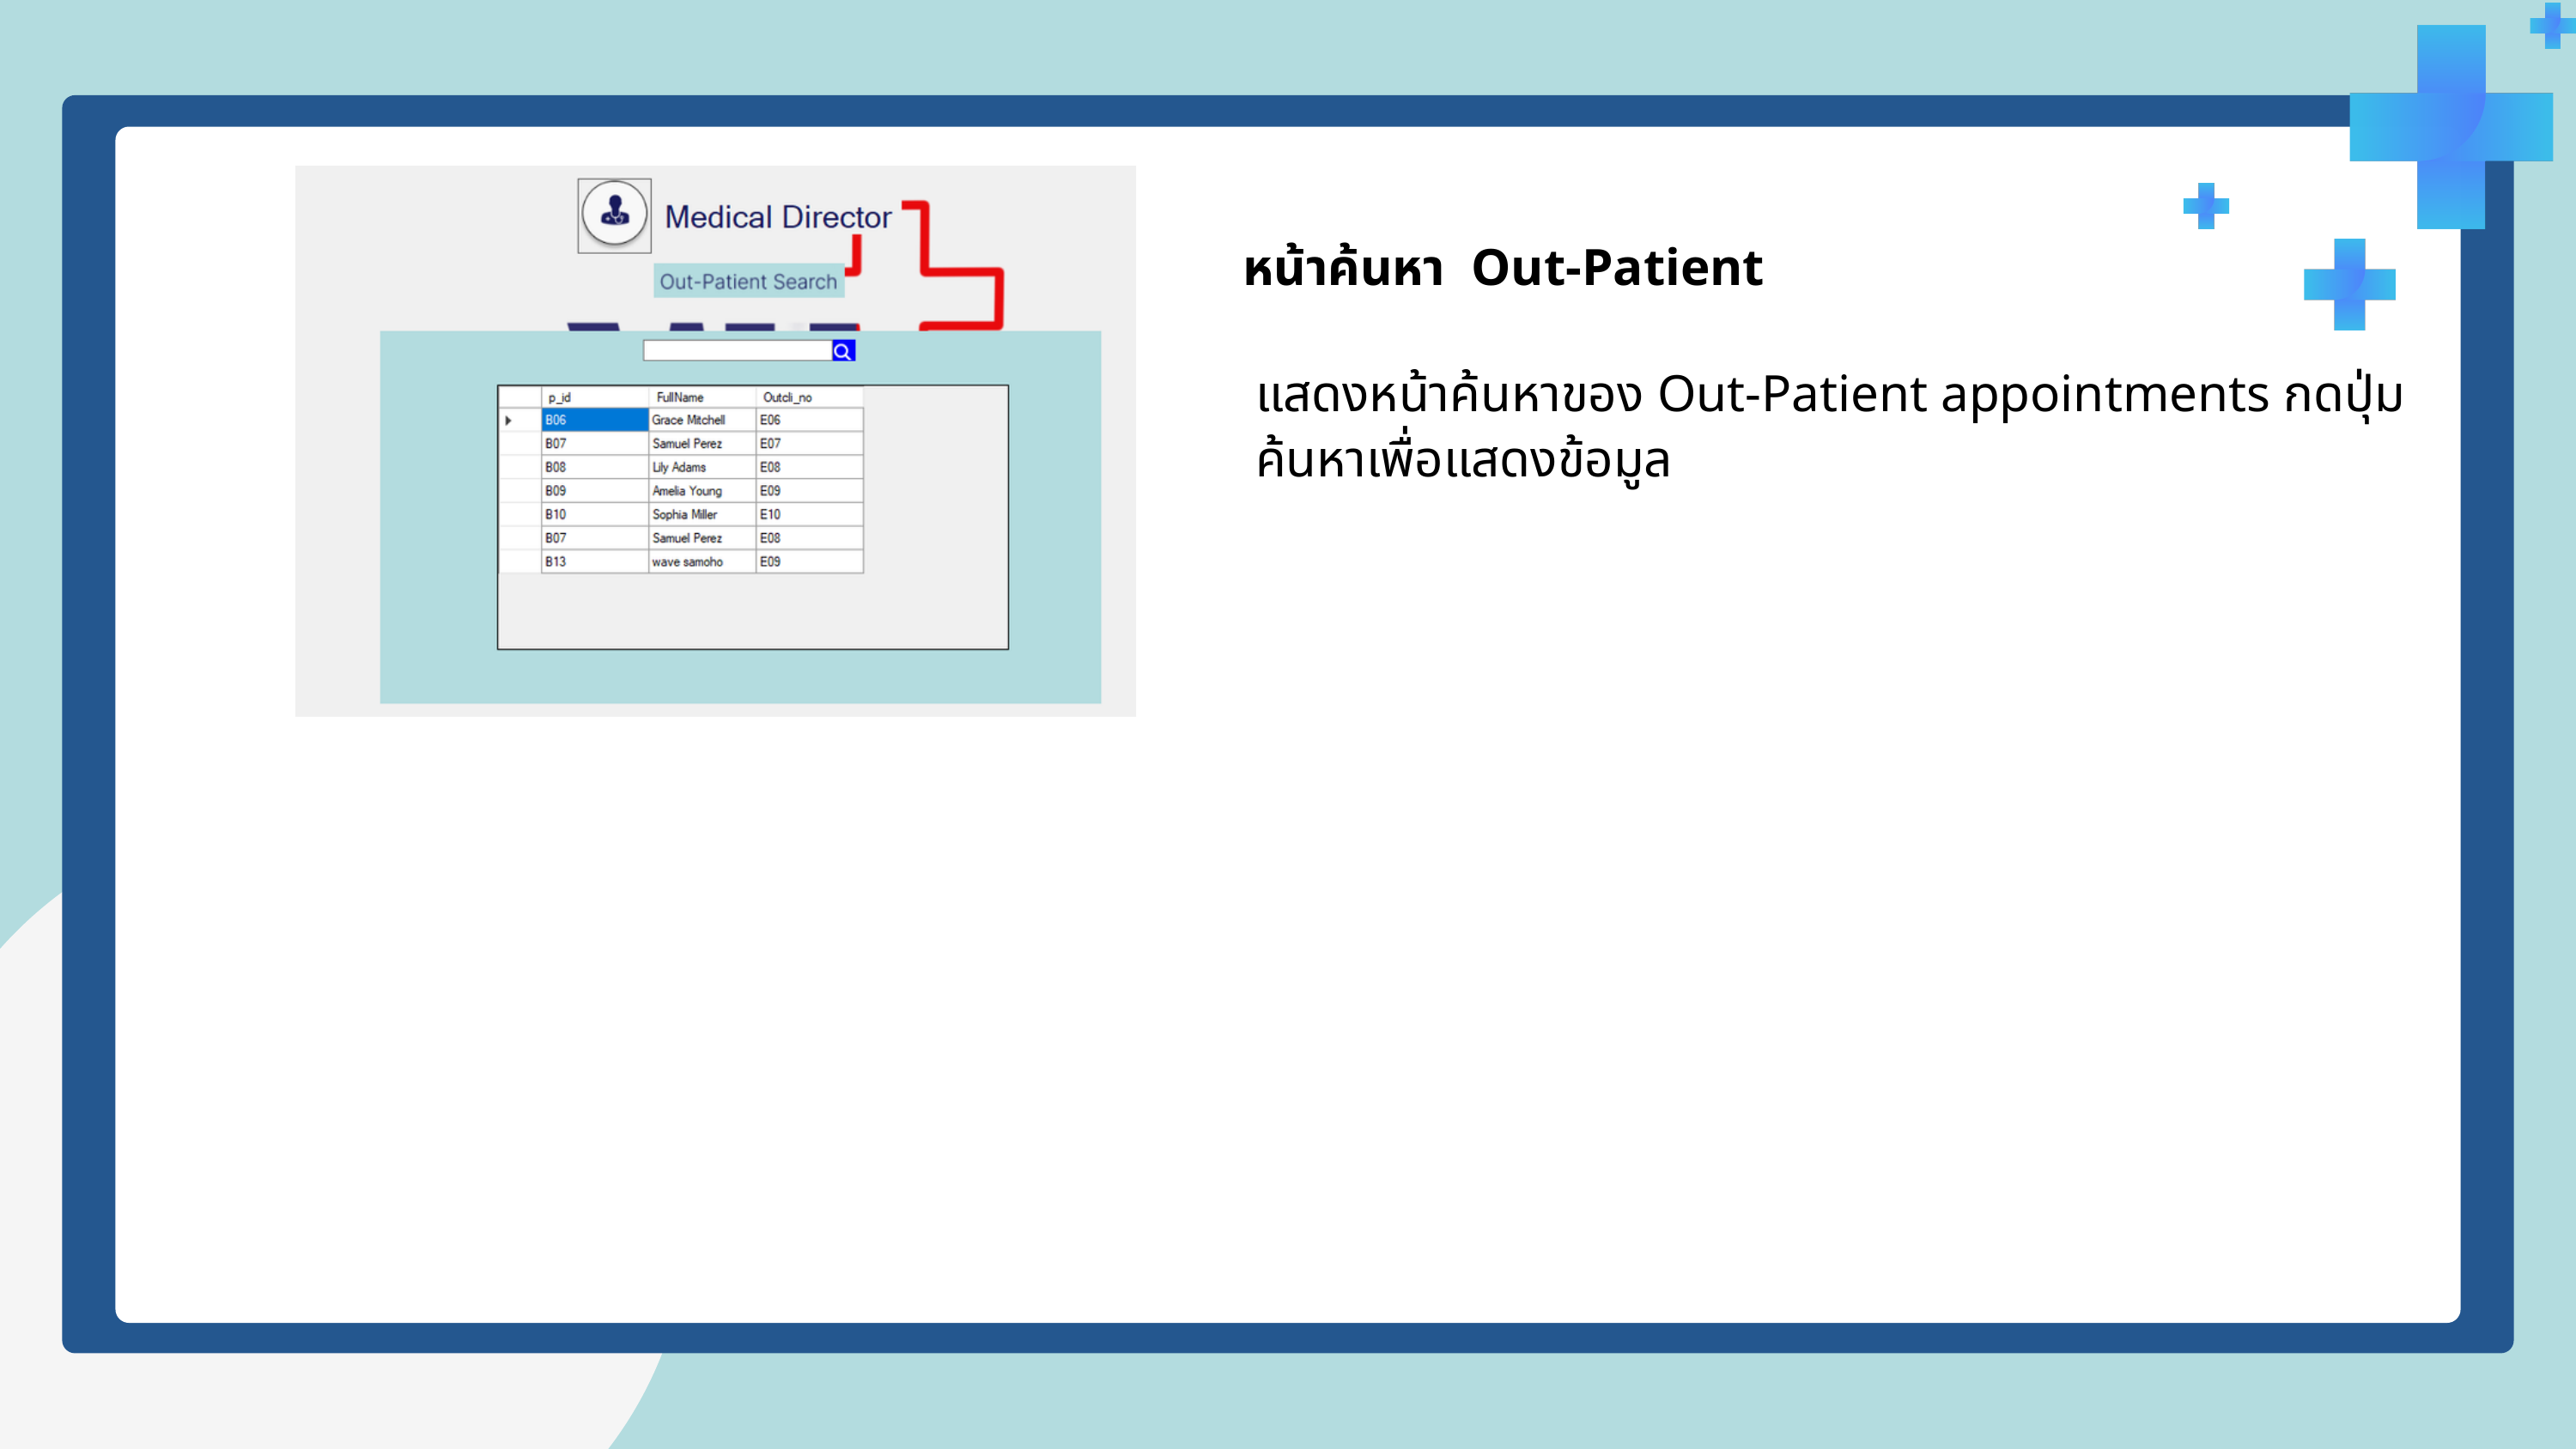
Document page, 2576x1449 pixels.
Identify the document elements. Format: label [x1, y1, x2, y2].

text_box [0, 815, 690, 1449]
text_box [2183, 2, 2576, 331]
text_box [62, 94, 2514, 1354]
text_box [295, 166, 1137, 717]
